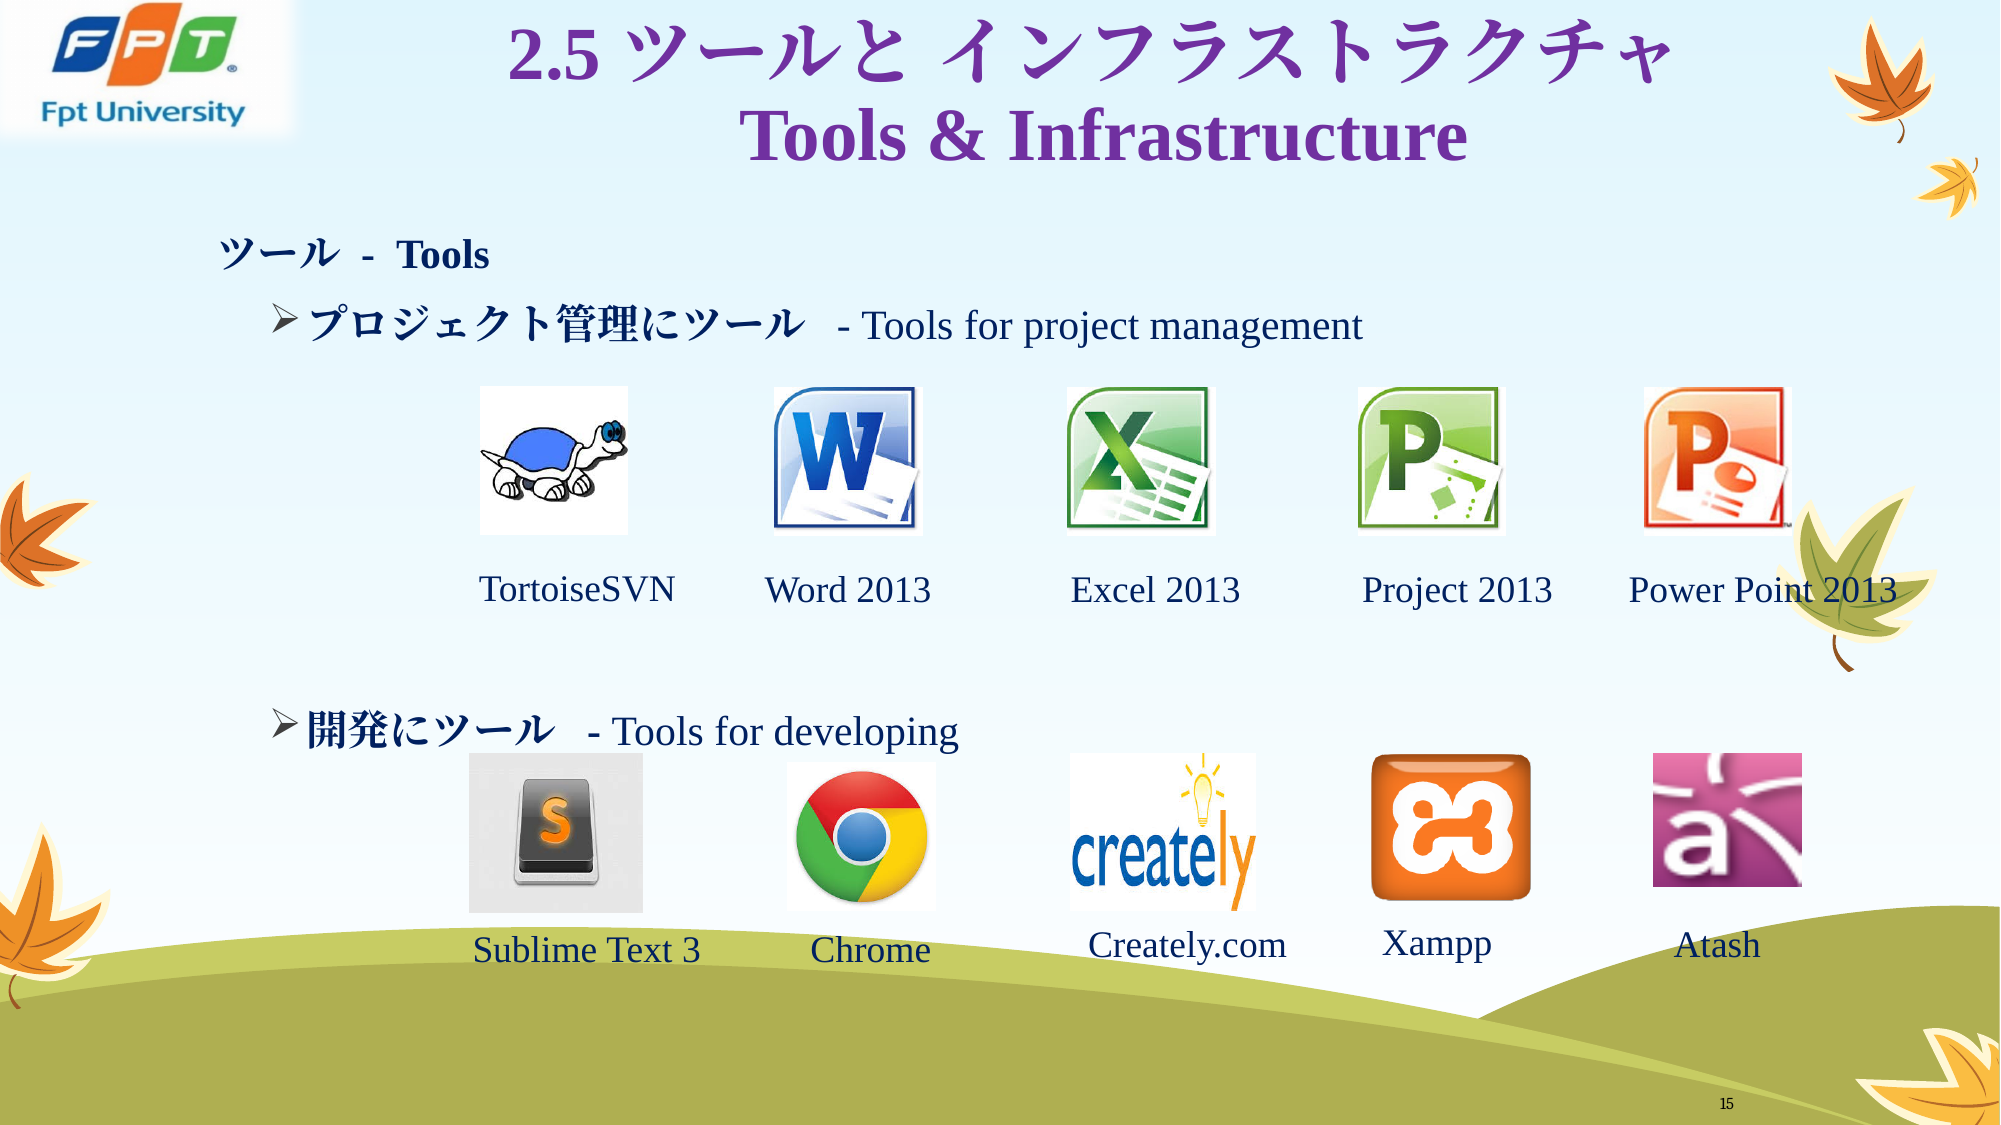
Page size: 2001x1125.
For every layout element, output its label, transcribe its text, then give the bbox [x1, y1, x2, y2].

text_box Creately.com [1073, 912, 1303, 973]
text_box Sublime Text 3 [457, 917, 716, 978]
text_box TortoiseSVN [463, 556, 691, 617]
text_box Excel 2013 [1055, 557, 1256, 618]
text_box Atash [1658, 912, 1778, 973]
picture [1644, 387, 1792, 536]
picture [1653, 753, 1802, 887]
picture [774, 387, 923, 536]
text_box Chrome [795, 918, 947, 978]
picture [1067, 387, 1216, 536]
picture [1070, 753, 1256, 911]
picture [469, 753, 643, 913]
text_box ツール - Tools プロジェクト管理にツール - Tools for project management 開発にツール - Tools for developing [193, 219, 1915, 1028]
text_box Power Point 2013 [1614, 557, 1913, 618]
picture [1341, 724, 1559, 926]
picture [1358, 387, 1506, 536]
title 2.5ツールと インフラストラクチャ Tools & Infrastructure [249, 12, 1959, 185]
slide_number 15 [1644, 1083, 1750, 1122]
picture [787, 762, 936, 911]
text_box Xampp [1367, 926, 1508, 971]
text_box Project 2013 [1347, 557, 1569, 618]
text_box Word 2013 [749, 557, 947, 618]
picture [480, 386, 628, 535]
picture [0, 0, 312, 155]
